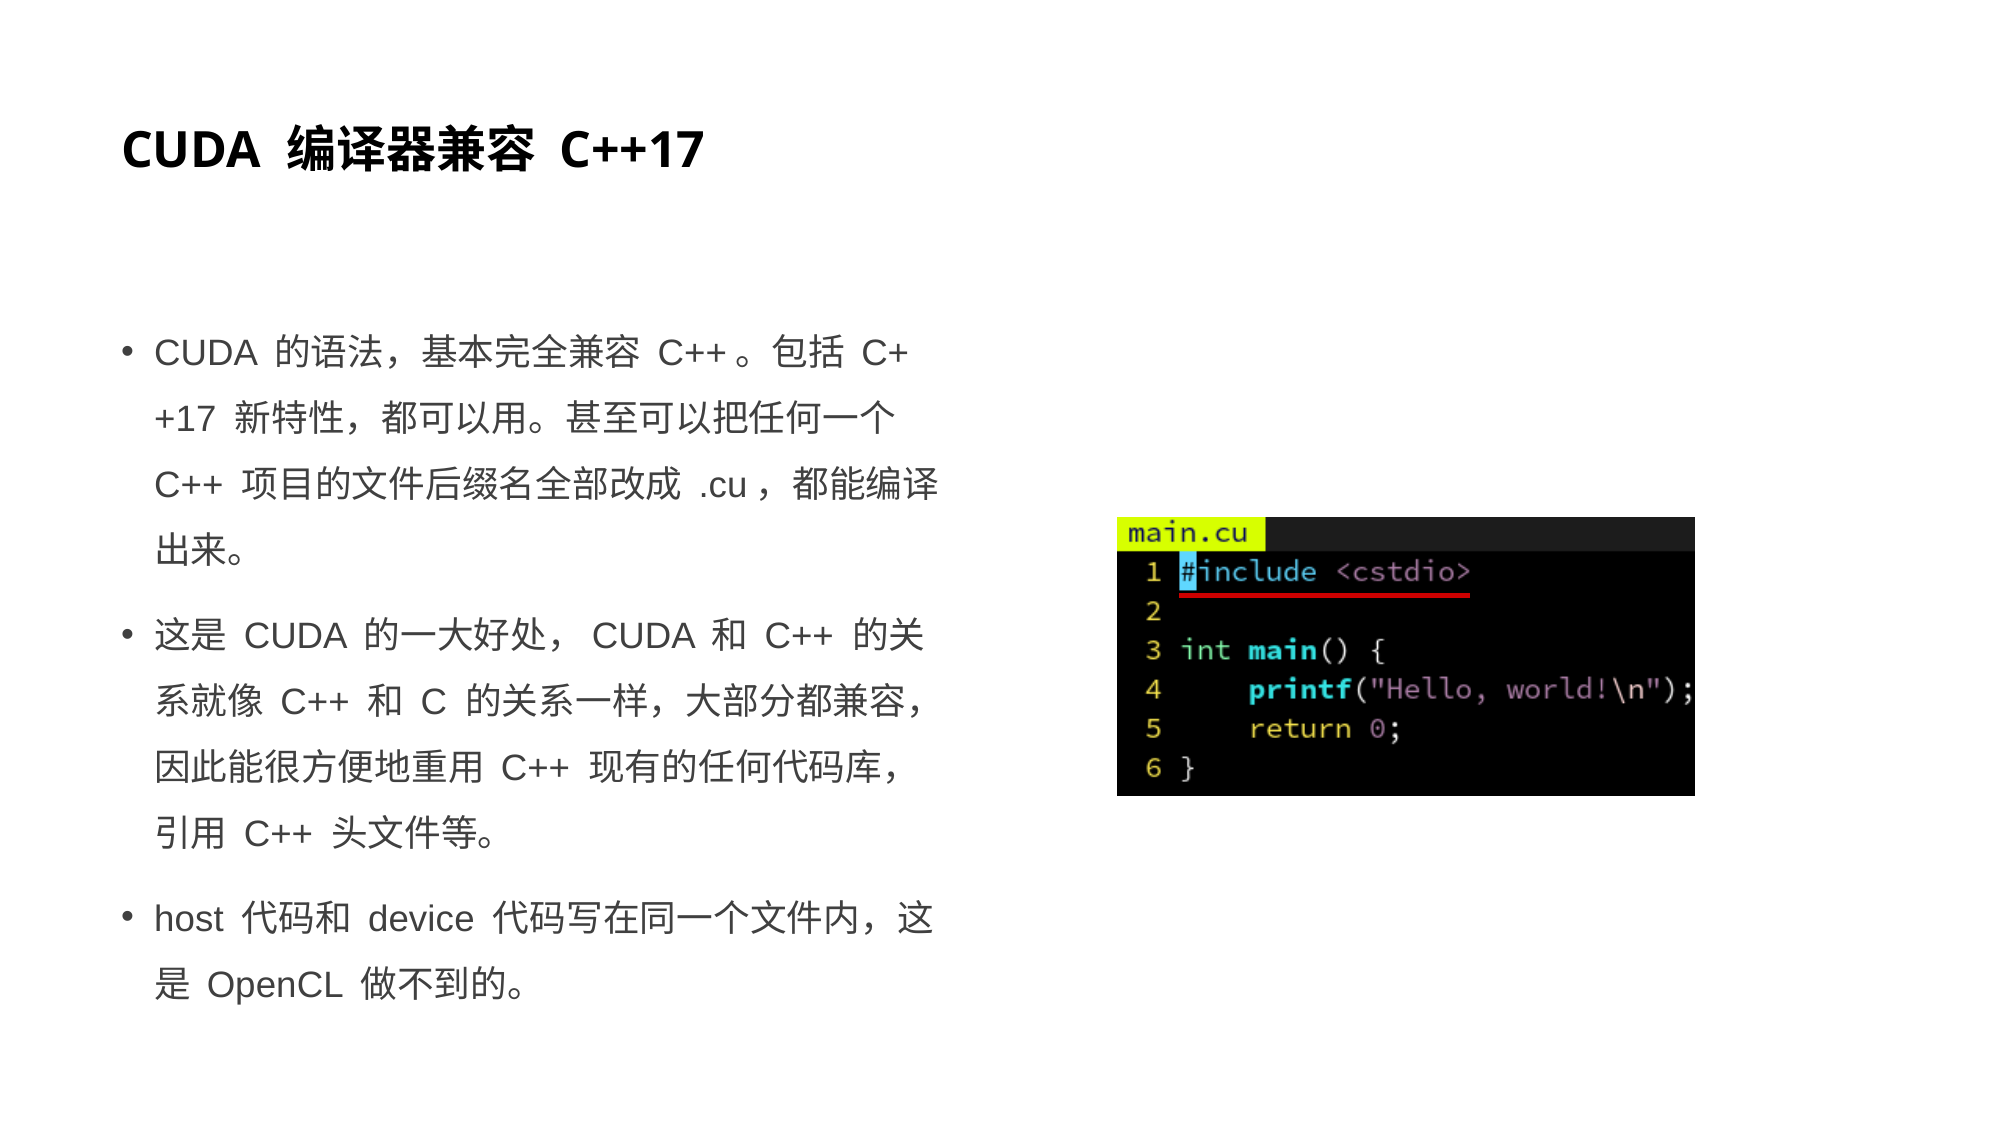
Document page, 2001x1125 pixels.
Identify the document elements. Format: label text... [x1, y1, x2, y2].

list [1117, 517, 1695, 796]
title CUDA 编译器兼容 C++17 [106, 42, 1832, 260]
list CUDA 的语法，基本完全兼容 C++。包括 C++17 新特性，都可以用。甚至可以把任何一个 C++ 项目的文件后缀名全部改成 .cu，都能编译出来。 这是 CUDA 的一大好处，CUDA 和 C++ 的关系就像 C++ 和 C 的关系一样，大部分都兼容，因此能很方便地重用 C++ 现有的任何代码库，引用 C++ 头文件等。 host 代码和 device 代码写在同一个文件内，这是 OpenCL 做不到的。 [106, 299, 957, 1014]
